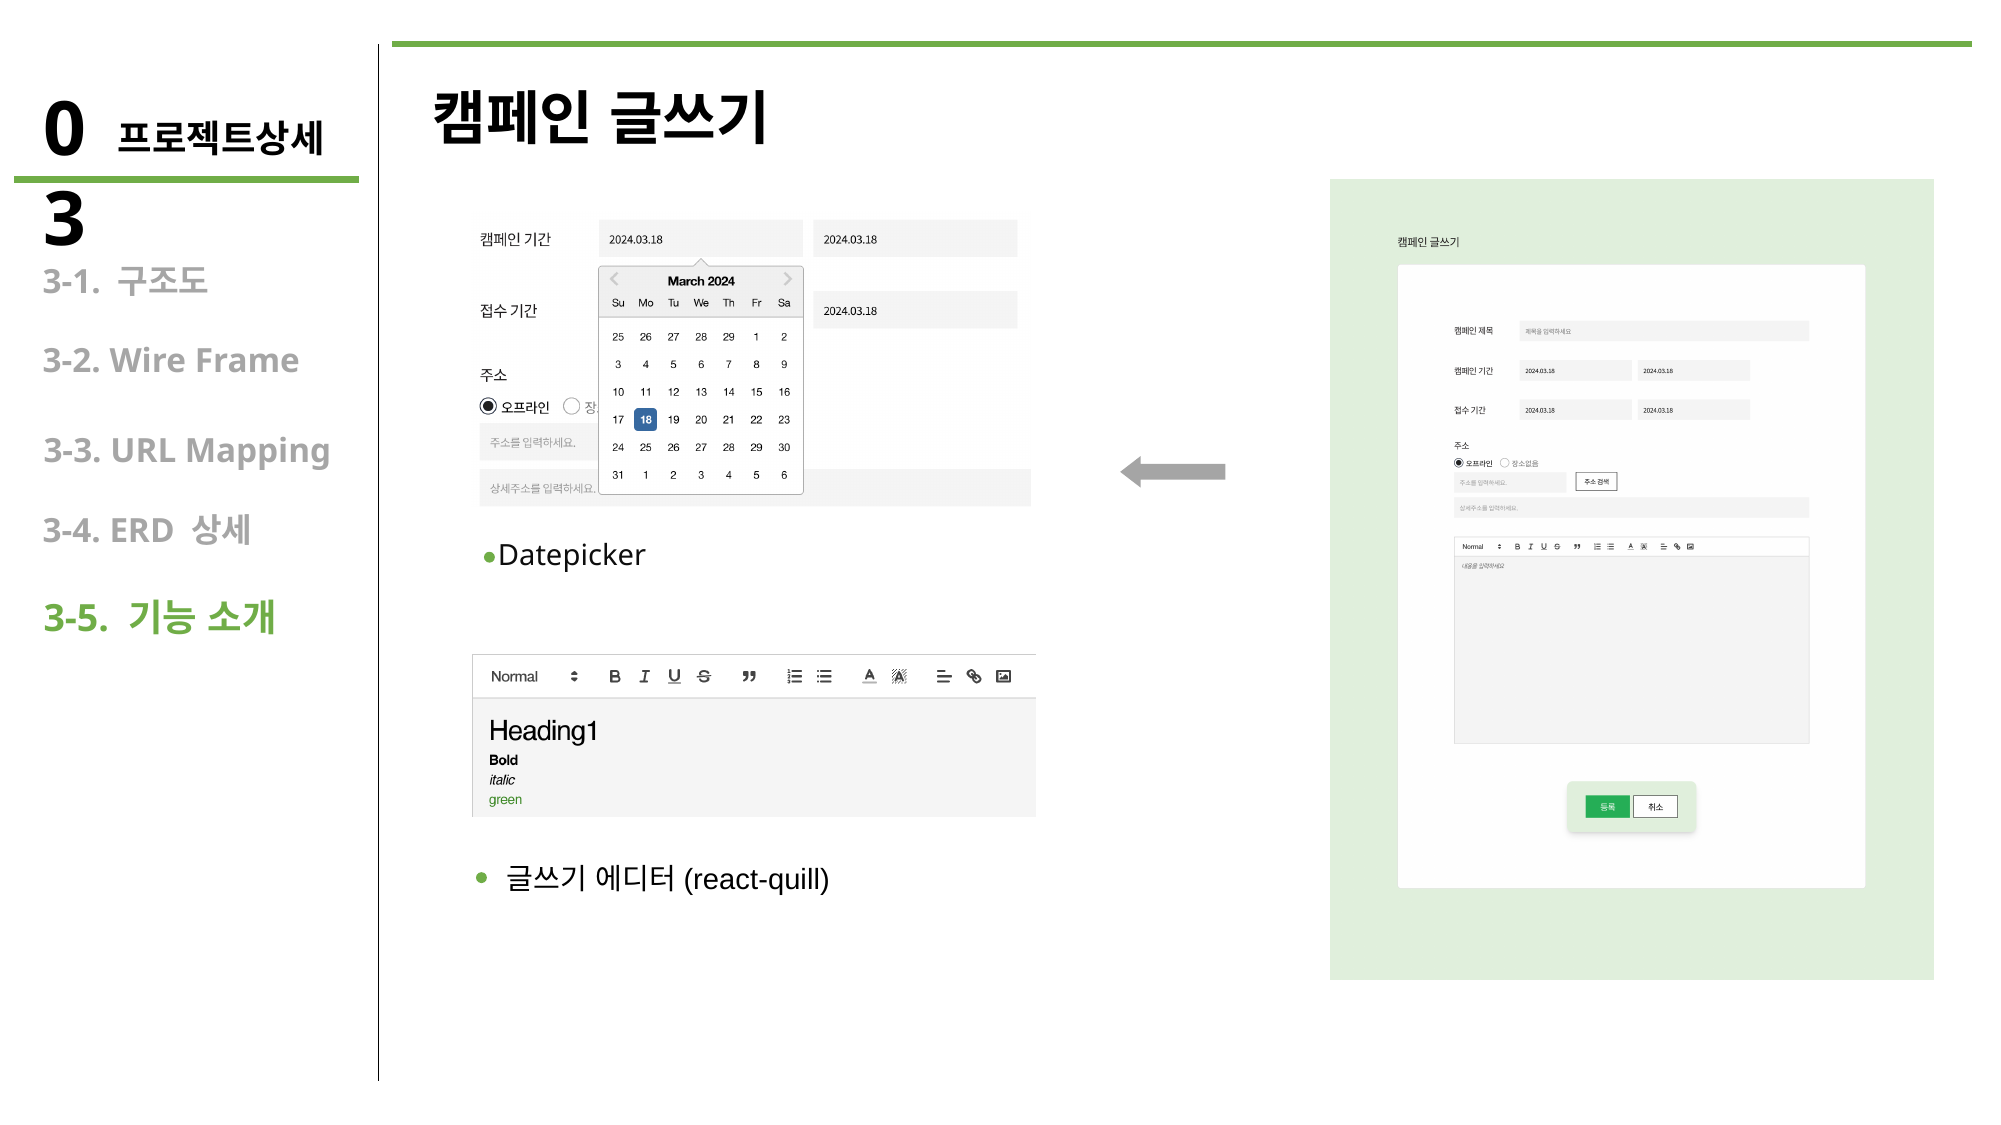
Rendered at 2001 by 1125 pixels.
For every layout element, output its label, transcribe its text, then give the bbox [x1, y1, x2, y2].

text_box 03 [14, 73, 116, 176]
text_box [1118, 454, 1227, 490]
picture [457, 641, 1036, 817]
text_box 캠페인 글쓰기 [417, 73, 785, 159]
picture [1330, 179, 1934, 980]
text_box 3-1. 구조도 3-2. Wire Frame 3-3. URL Mapping 3-4. ERD 상세 3-5. 기능 소개 [19, 212, 347, 647]
text_box 프로젝트상세 [103, 107, 340, 168]
text_box 03 [14, 183, 116, 269]
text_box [483, 528, 652, 580]
picture [471, 211, 1031, 507]
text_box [475, 852, 853, 904]
